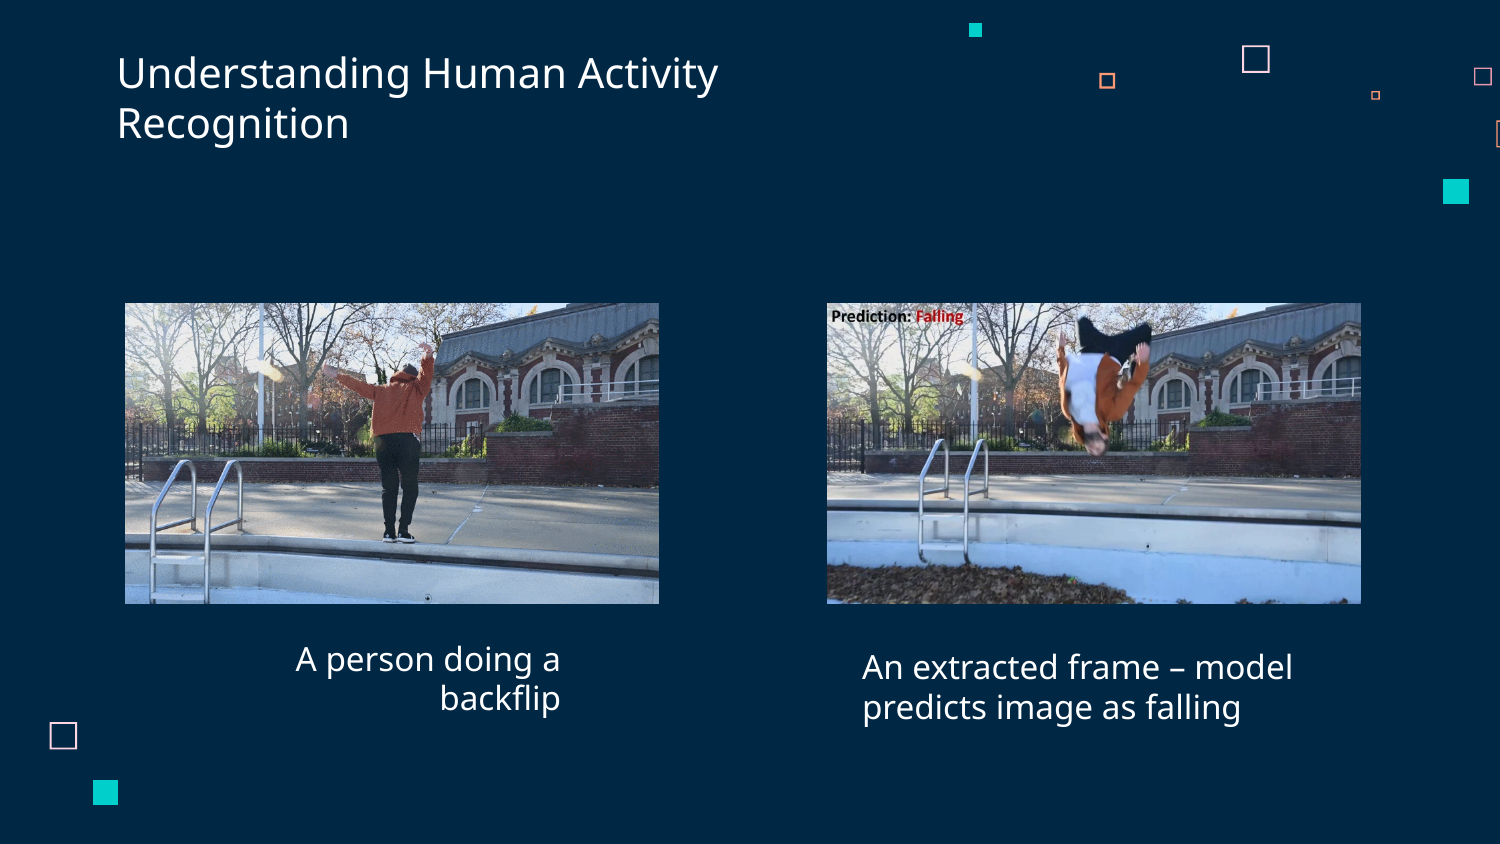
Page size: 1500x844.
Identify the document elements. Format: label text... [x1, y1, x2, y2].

picture [125, 302, 660, 604]
text_box A person doing a backflip [193, 622, 577, 687]
title Understanding Human Activity Recognition [101, 67, 878, 163]
text_box An extracted frame – model predicts image as falling [847, 631, 1361, 696]
picture [826, 302, 1361, 604]
